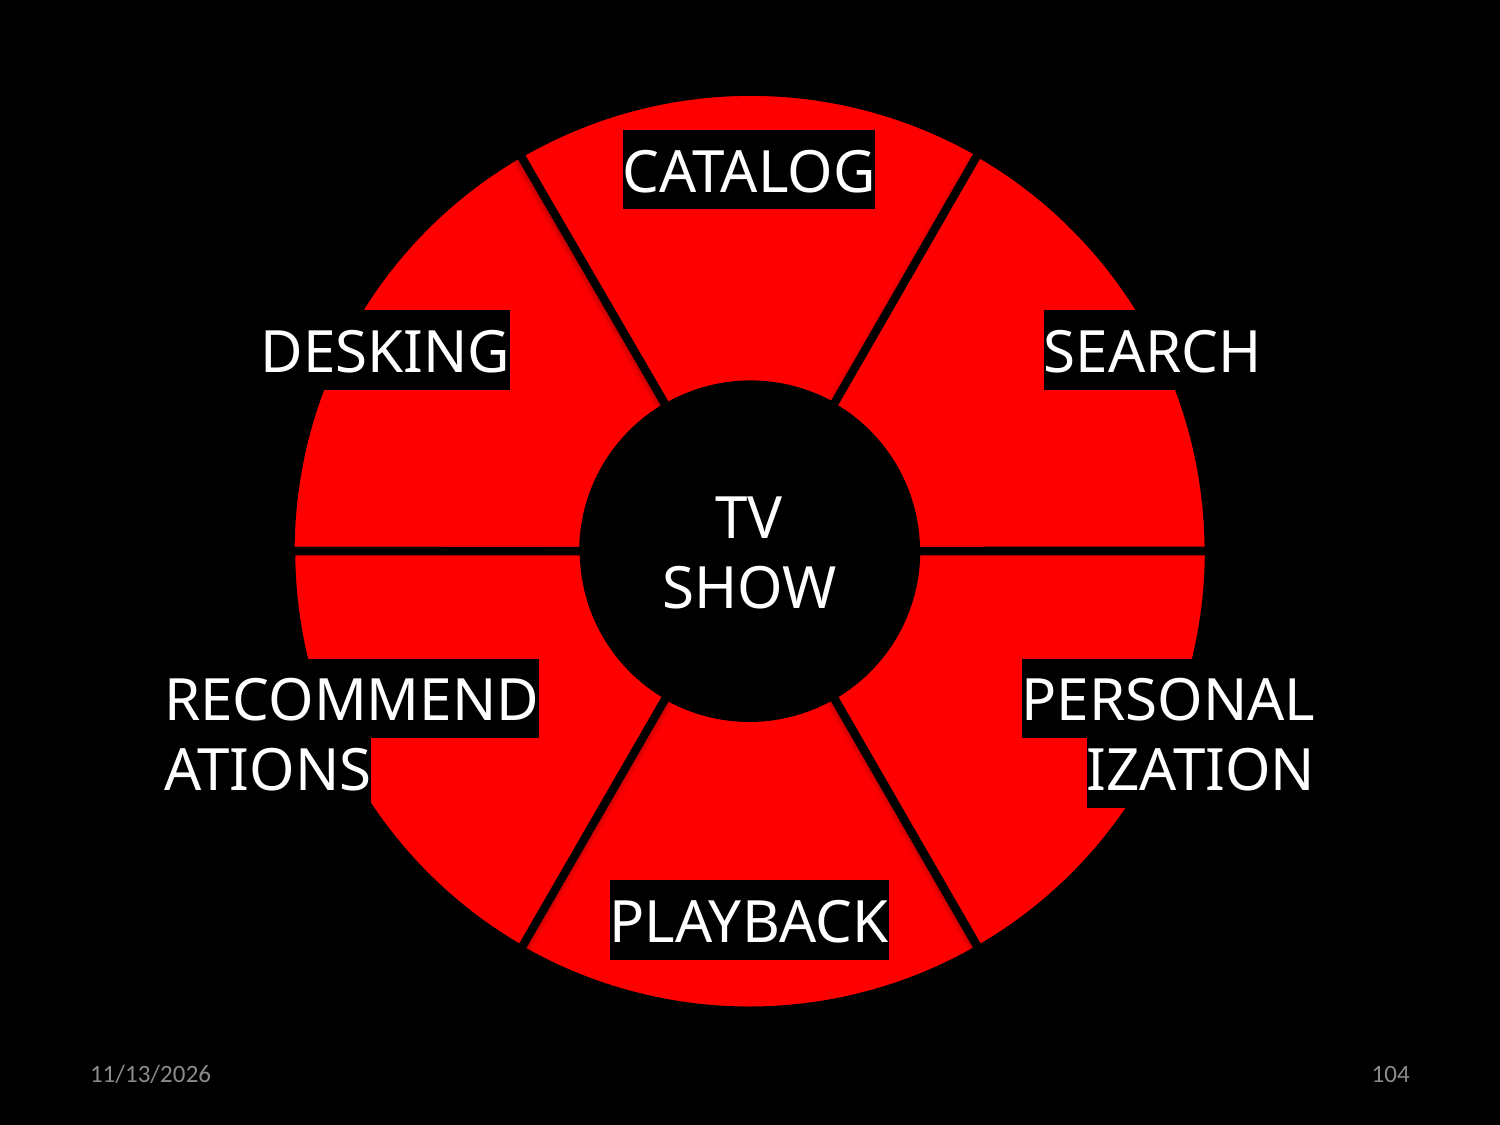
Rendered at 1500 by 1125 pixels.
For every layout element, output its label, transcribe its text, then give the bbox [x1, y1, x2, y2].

text_box [290, 550, 668, 950]
slide_number 104 [1074, 1042, 1425, 1103]
text_box [832, 550, 1210, 950]
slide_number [75, 1042, 425, 1103]
text_box TV SHOW [647, 472, 852, 628]
text_box DESKING [246, 306, 526, 392]
text_box CATALOG [607, 126, 891, 212]
text_box [289, 154, 662, 550]
text_box RECOMMEND ATIONS [149, 655, 554, 810]
text_box PLAYBACK [594, 876, 904, 962]
text_box [831, 152, 1210, 550]
text_box [519, 90, 980, 408]
text_box PERSONAL IZATION [1006, 655, 1330, 810]
text_box SEARCH [1029, 306, 1277, 392]
text_box [524, 696, 974, 1012]
